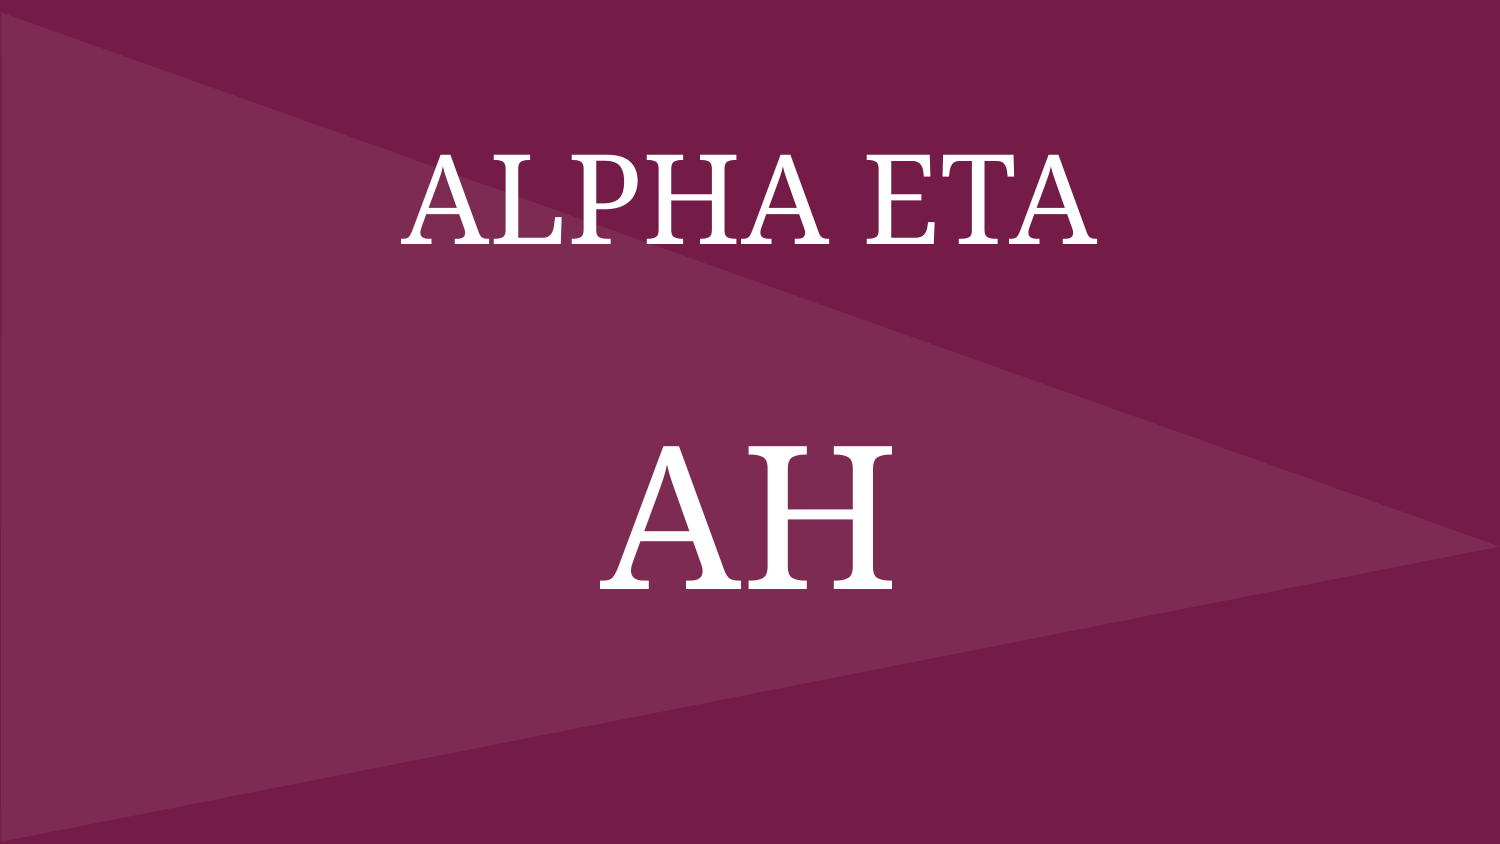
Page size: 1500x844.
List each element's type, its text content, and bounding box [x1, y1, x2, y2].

title ALPHA ETA AH [75, 33, 1425, 716]
